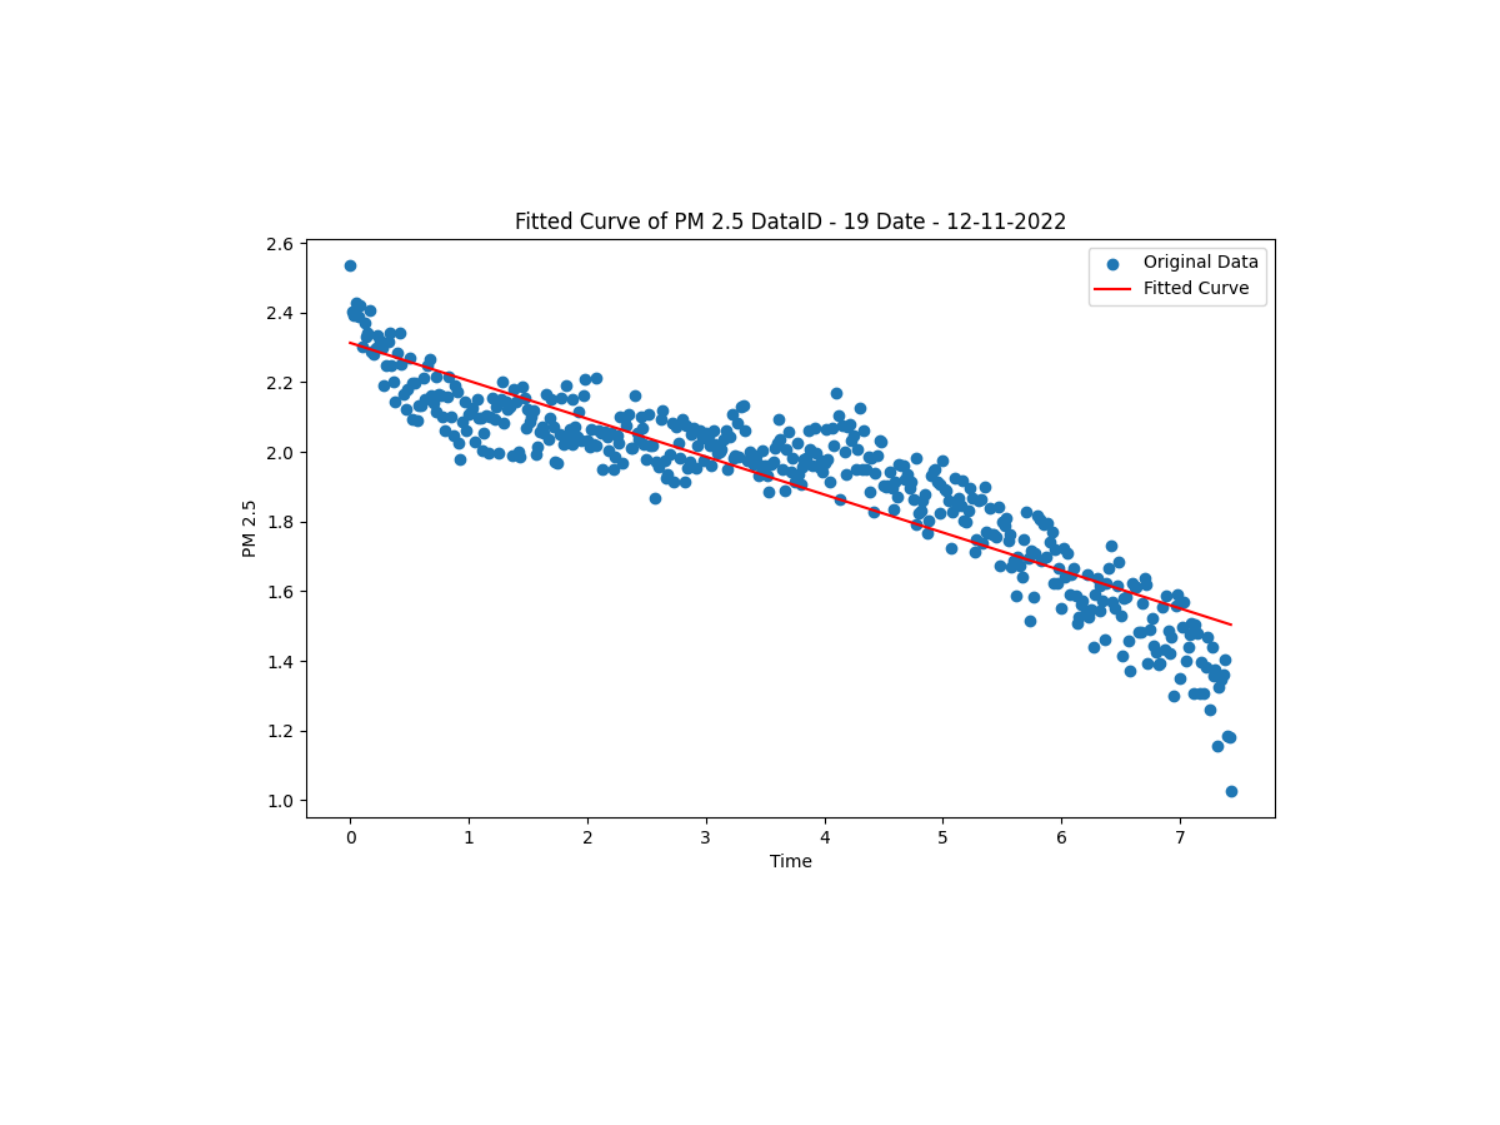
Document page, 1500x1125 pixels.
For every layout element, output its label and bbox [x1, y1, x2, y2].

picture [149, 149, 1401, 901]
